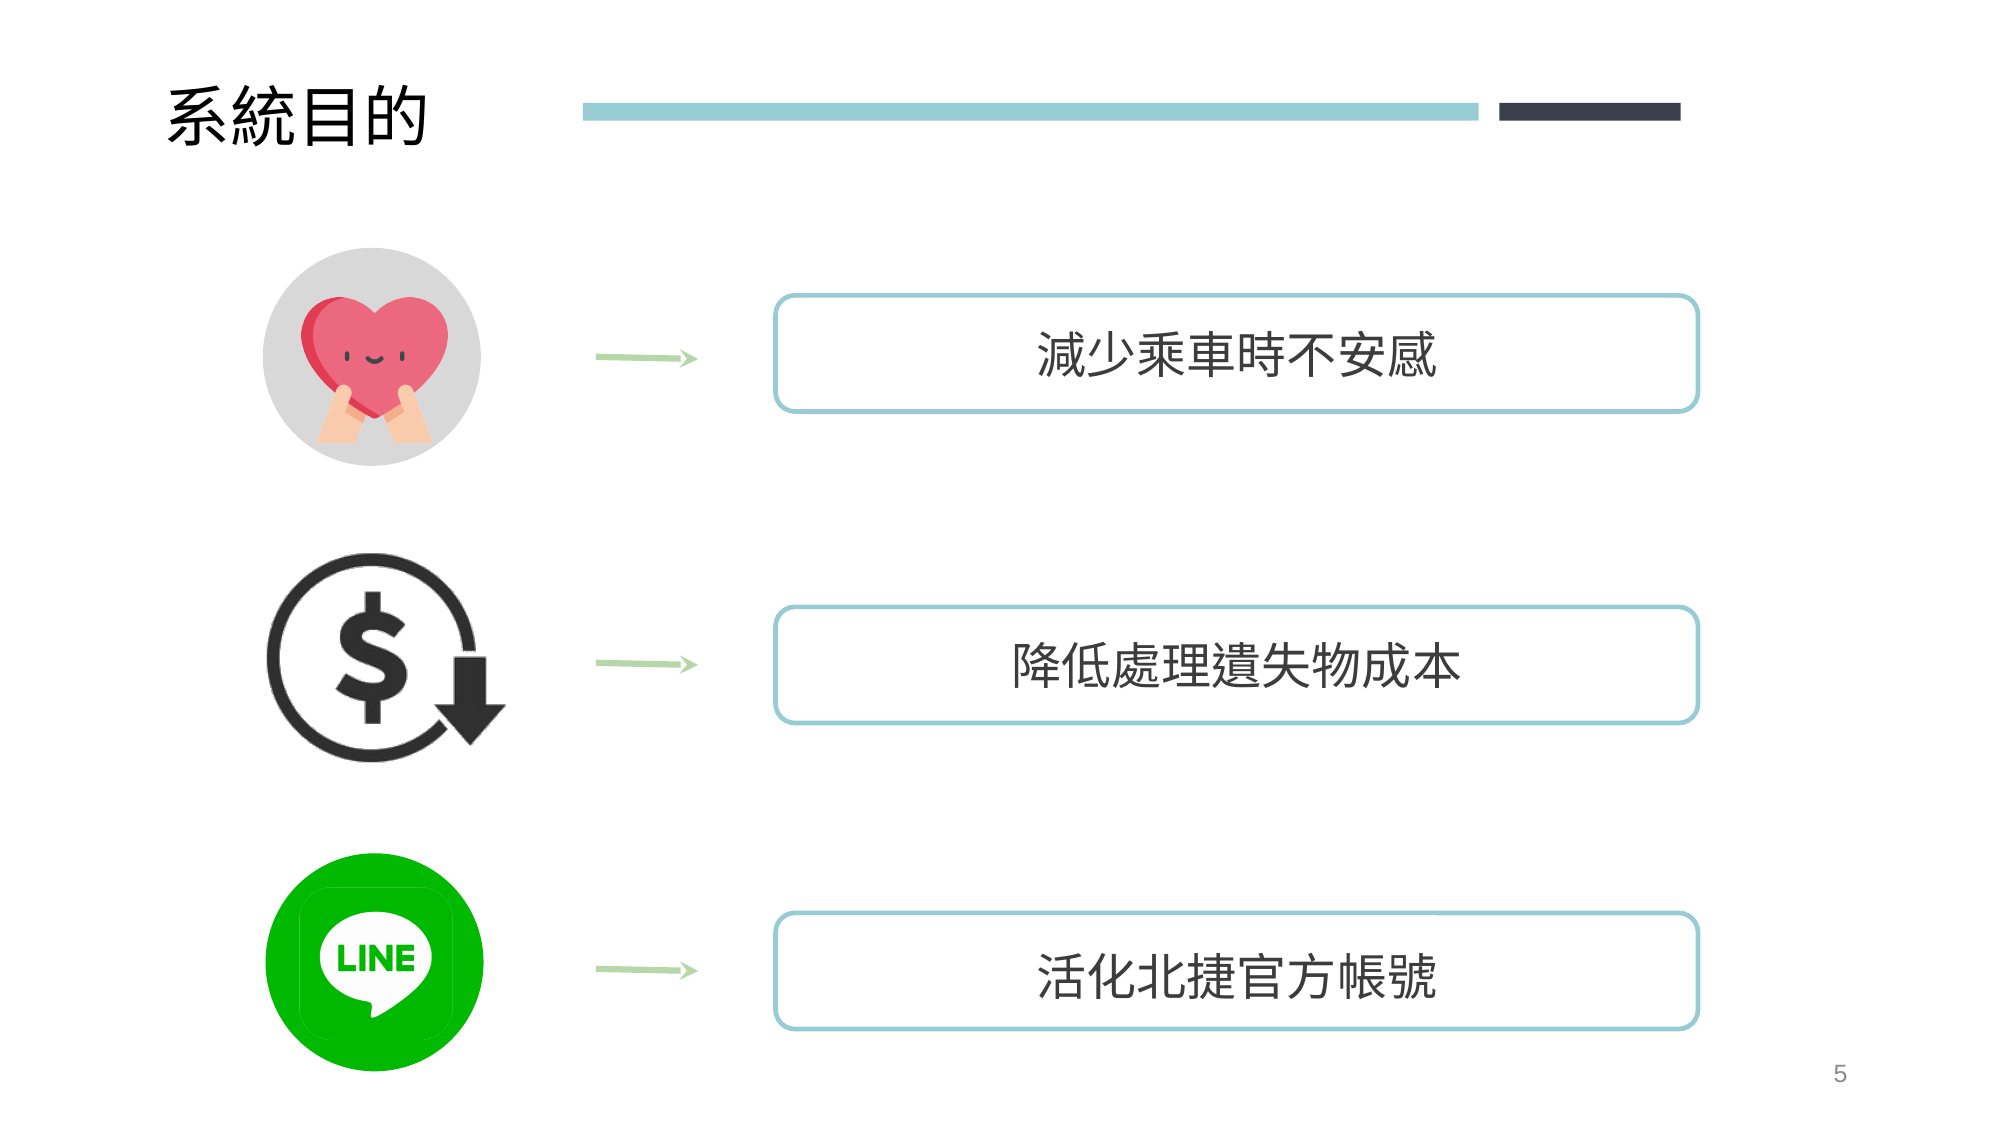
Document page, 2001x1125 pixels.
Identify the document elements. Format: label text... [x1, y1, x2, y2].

text_box 系統目的 [148, 67, 579, 163]
text_box [324, 455, 420, 466]
picture [301, 293, 448, 447]
slide_number 5 [1412, 1042, 1863, 1103]
picture [259, 550, 506, 776]
text_box 降低處理遺失物成本 [775, 606, 1699, 724]
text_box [595, 662, 699, 666]
text_box [262, 247, 481, 436]
text_box 活化北捷官方帳號 [775, 912, 1699, 1030]
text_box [595, 968, 699, 972]
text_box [595, 356, 699, 360]
picture [261, 848, 491, 1078]
text_box 減少乘車時不安感 [775, 295, 1699, 412]
